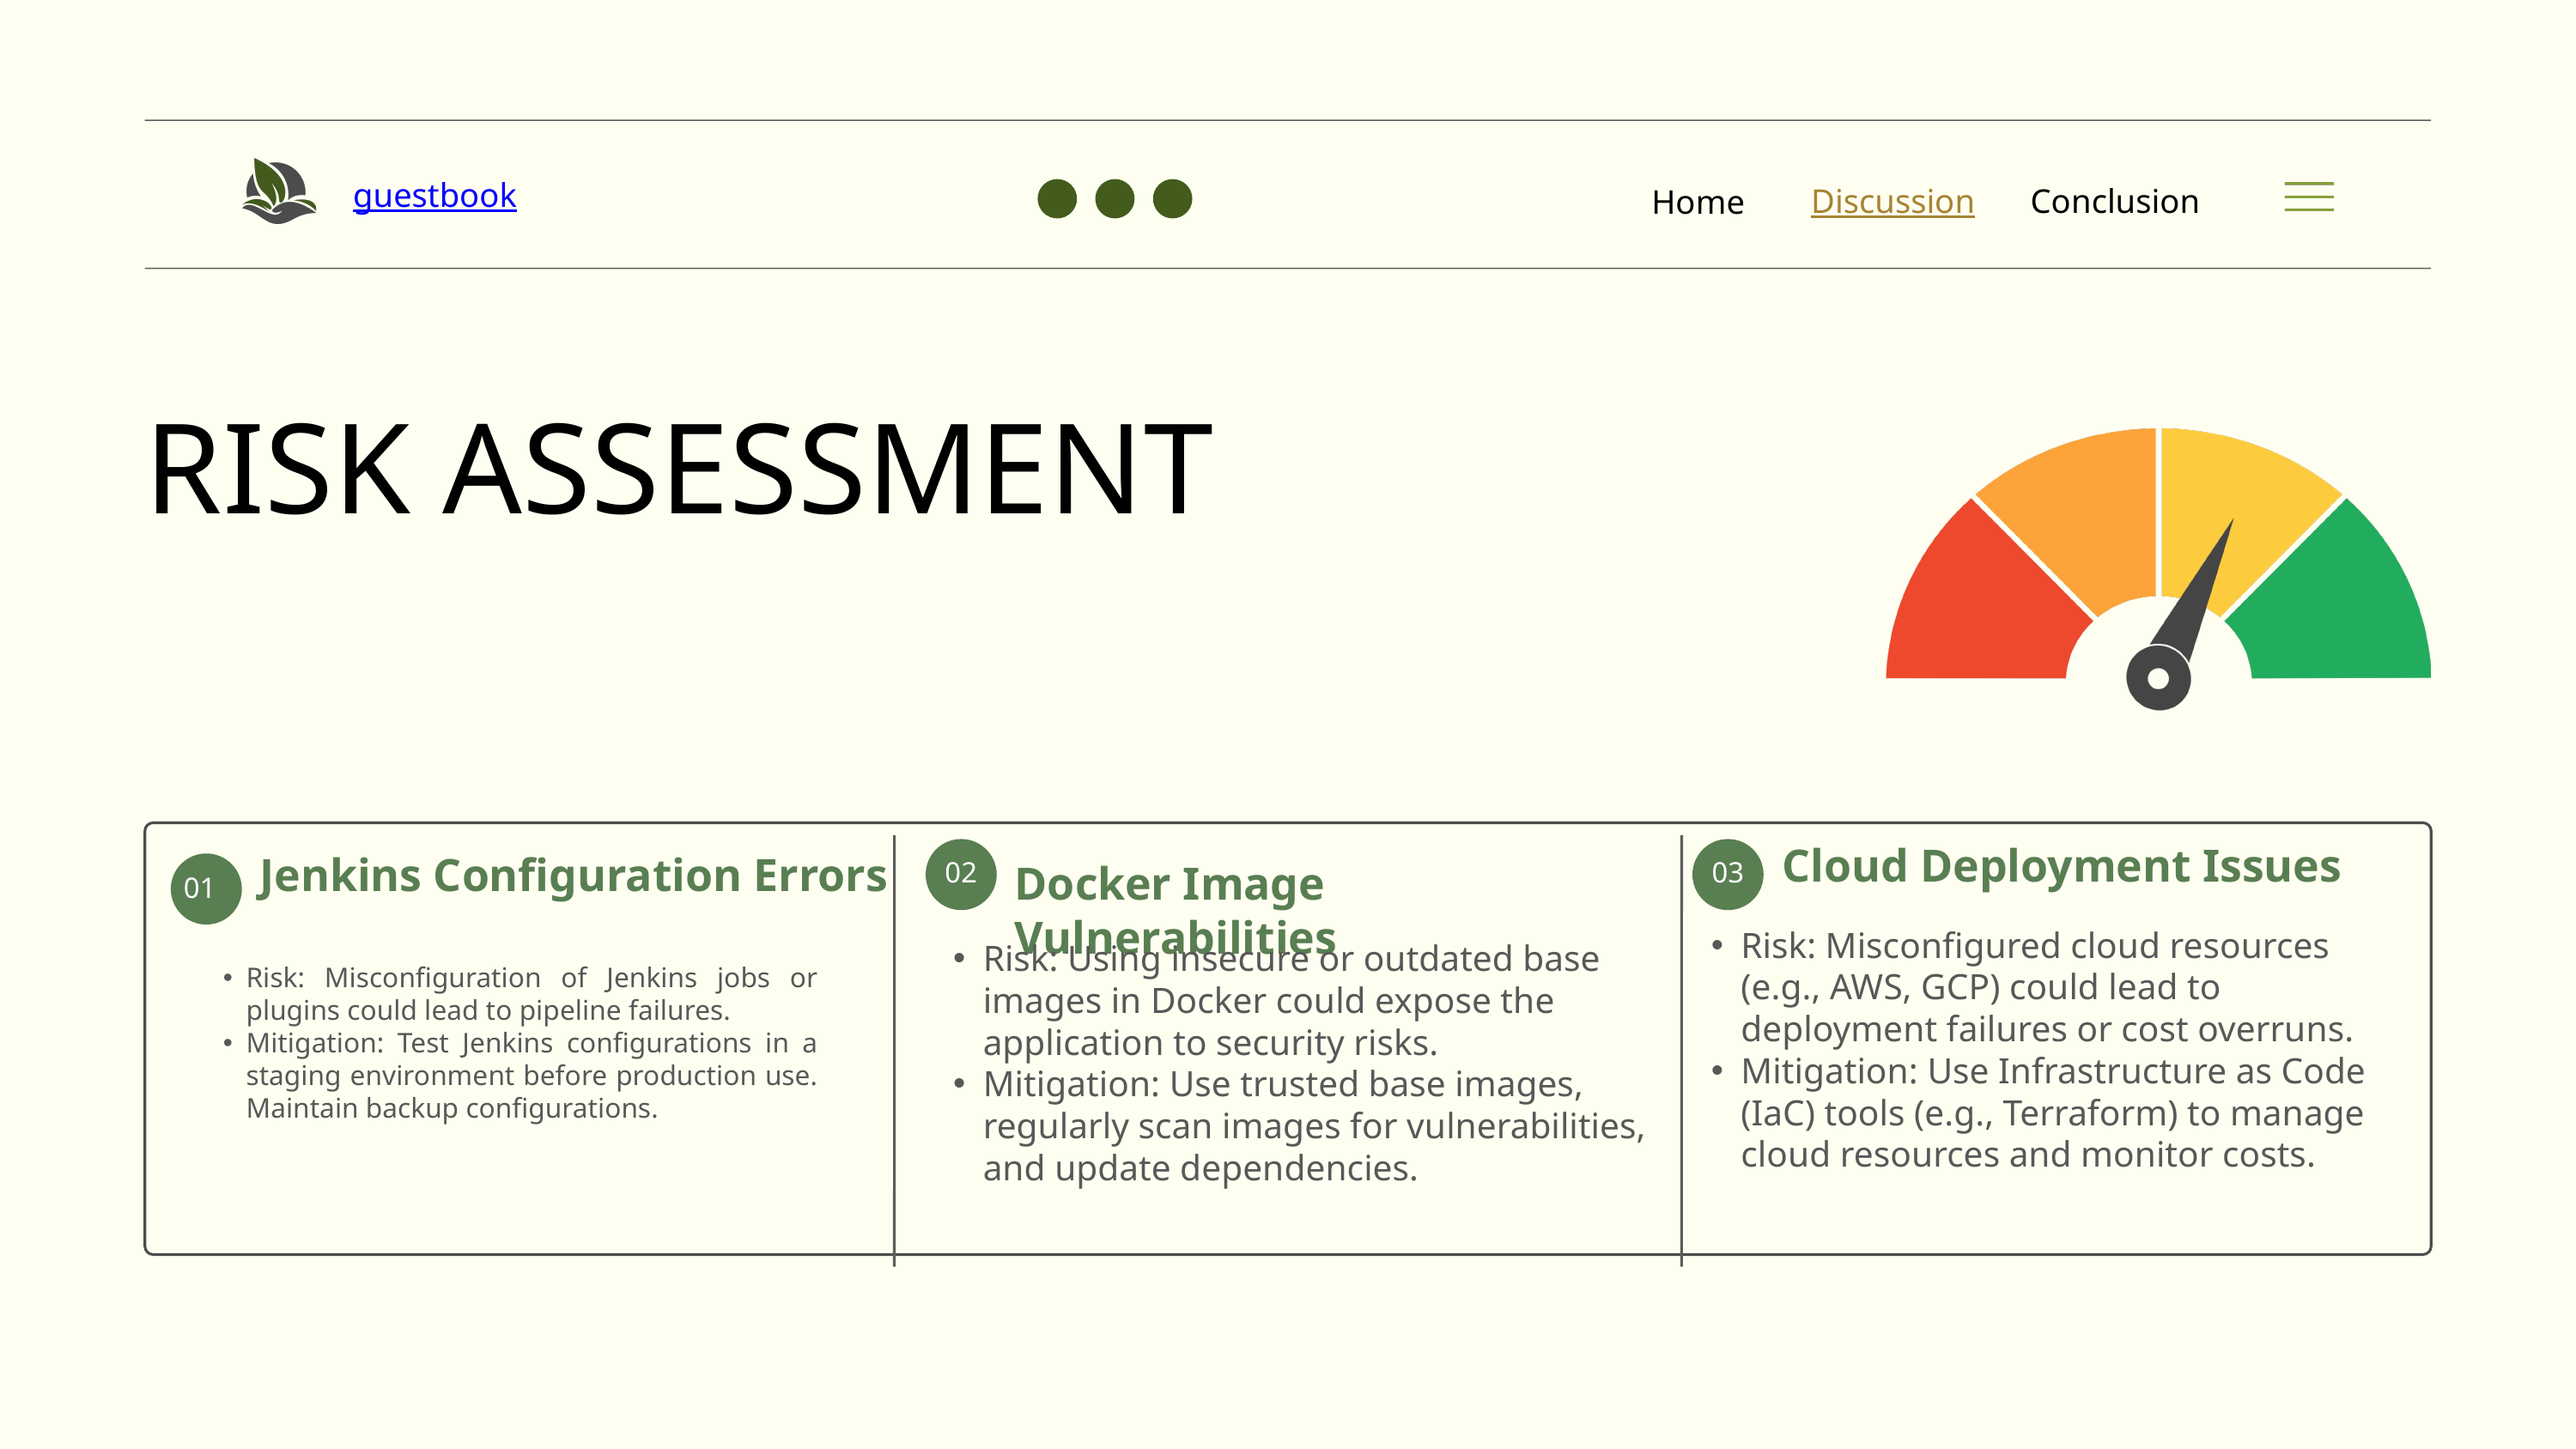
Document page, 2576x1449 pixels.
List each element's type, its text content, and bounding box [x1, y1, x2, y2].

text_box RISK ASSESSMENT [144, 414, 1703, 540]
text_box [144, 822, 2432, 1255]
text_box [241, 158, 317, 231]
text_box Home [1623, 174, 1782, 221]
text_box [170, 852, 242, 925]
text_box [1692, 839, 1765, 911]
text_box [2284, 182, 2335, 212]
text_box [1095, 179, 1135, 219]
text_box guestbook [353, 173, 564, 220]
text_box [1037, 179, 1078, 219]
text_box Conclusion [2011, 173, 2220, 220]
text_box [1152, 179, 1193, 219]
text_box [925, 839, 997, 911]
text_box [1886, 428, 2432, 714]
text_box Discussion [1793, 173, 1993, 220]
